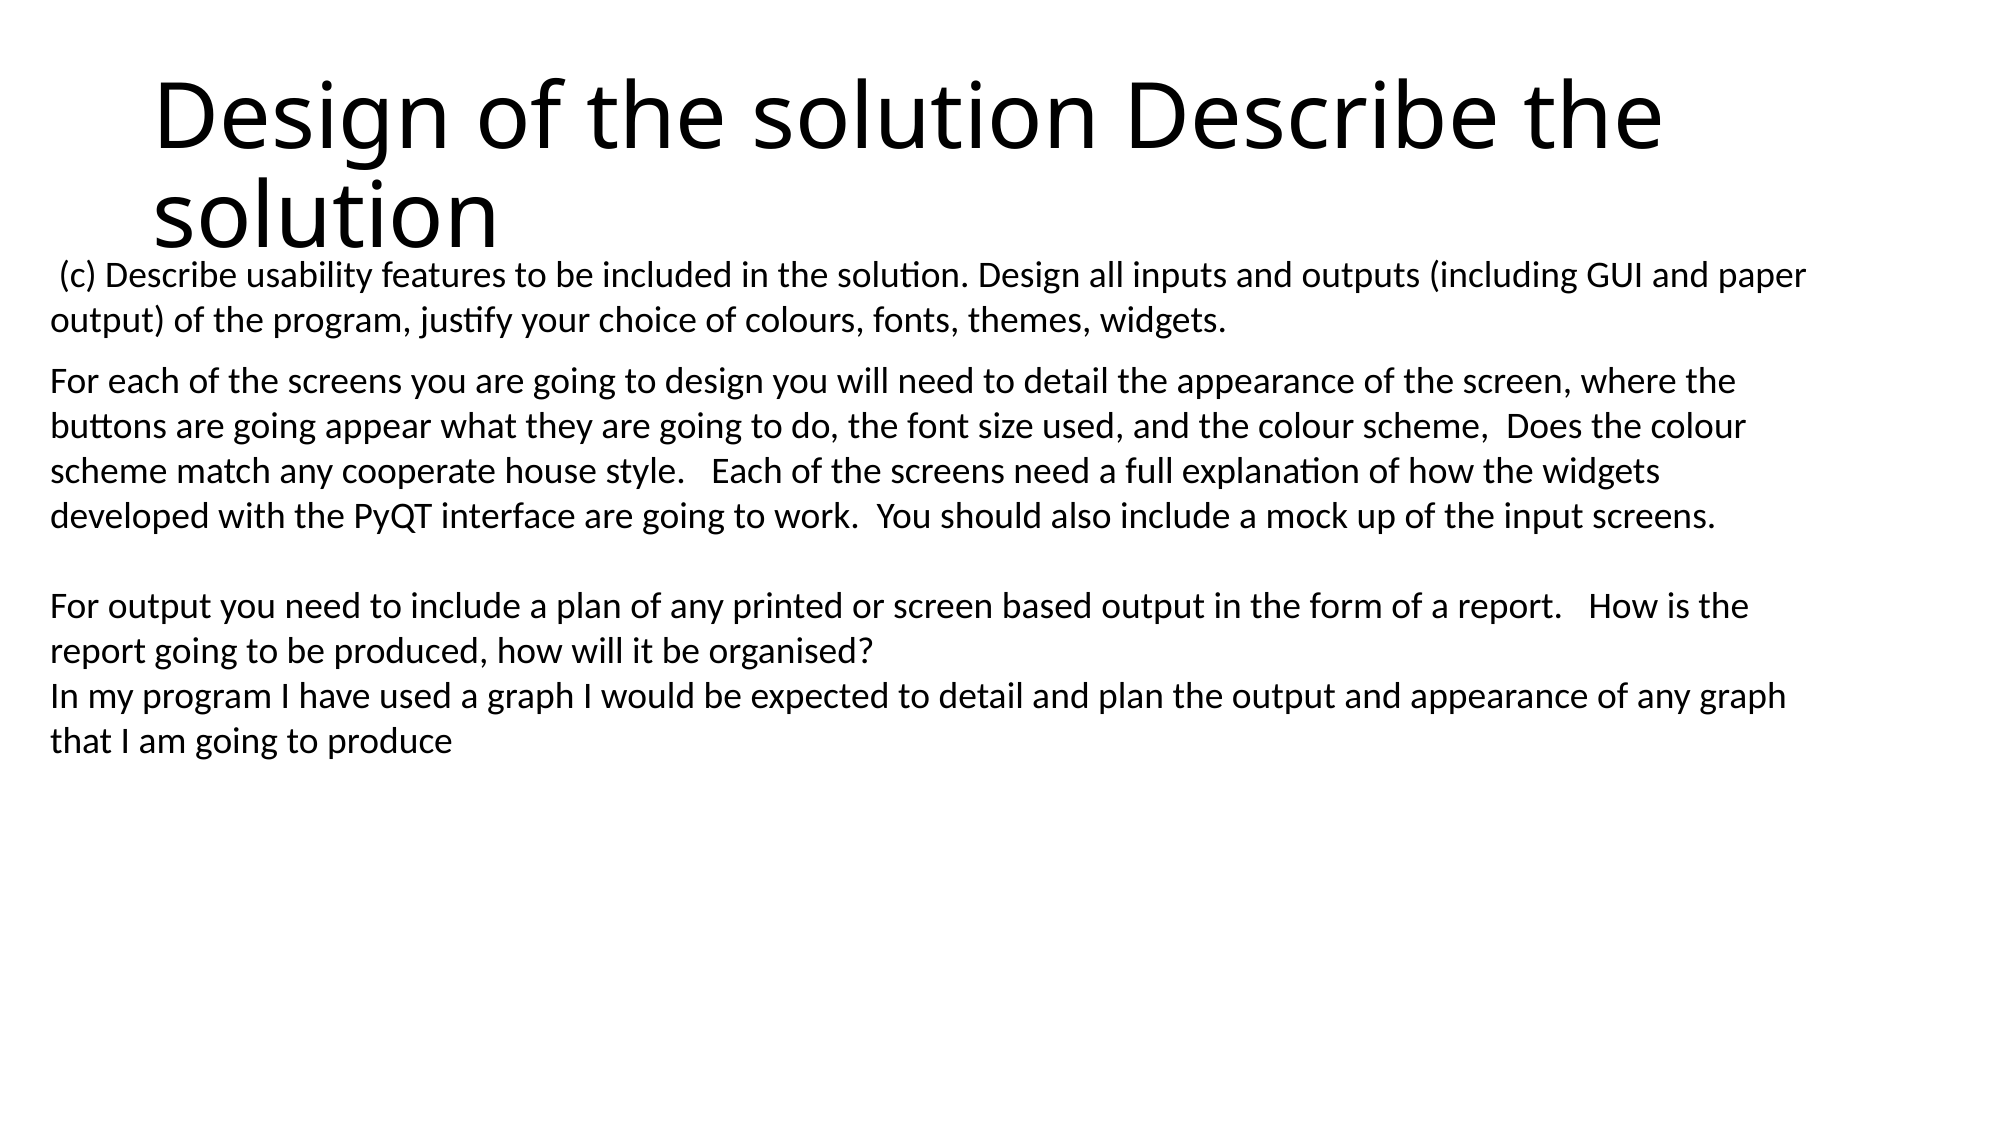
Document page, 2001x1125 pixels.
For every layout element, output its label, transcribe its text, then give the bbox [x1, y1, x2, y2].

text_box For each of the screens you are going to design you will need to detail the appearance of the screen, where the buttons are going appear what they are going to do, the font size used, and the colour scheme, Does the colour scheme match any cooperate house style. Each of the screens need a full explanation of how the widgets developed with the PyQT interface are going to work. You should also include a mock up of the input screens. For output you need to include a plan of any printed or screen based output in the form of a report. How is the report going to be produced, how will it be organised? In my program I have used a graph I would be expected to detail and plan the output and appearance of any graph that I am going to produce [35, 348, 1845, 768]
title Design of the solution Describe the solution [137, 59, 1863, 278]
text_box (c) Describe usability features to be included in the solution. Design all inputs and outputs (including GUI and paper output) of the program, justify your choice of colours, fonts, themes, widgets. [35, 242, 1845, 347]
